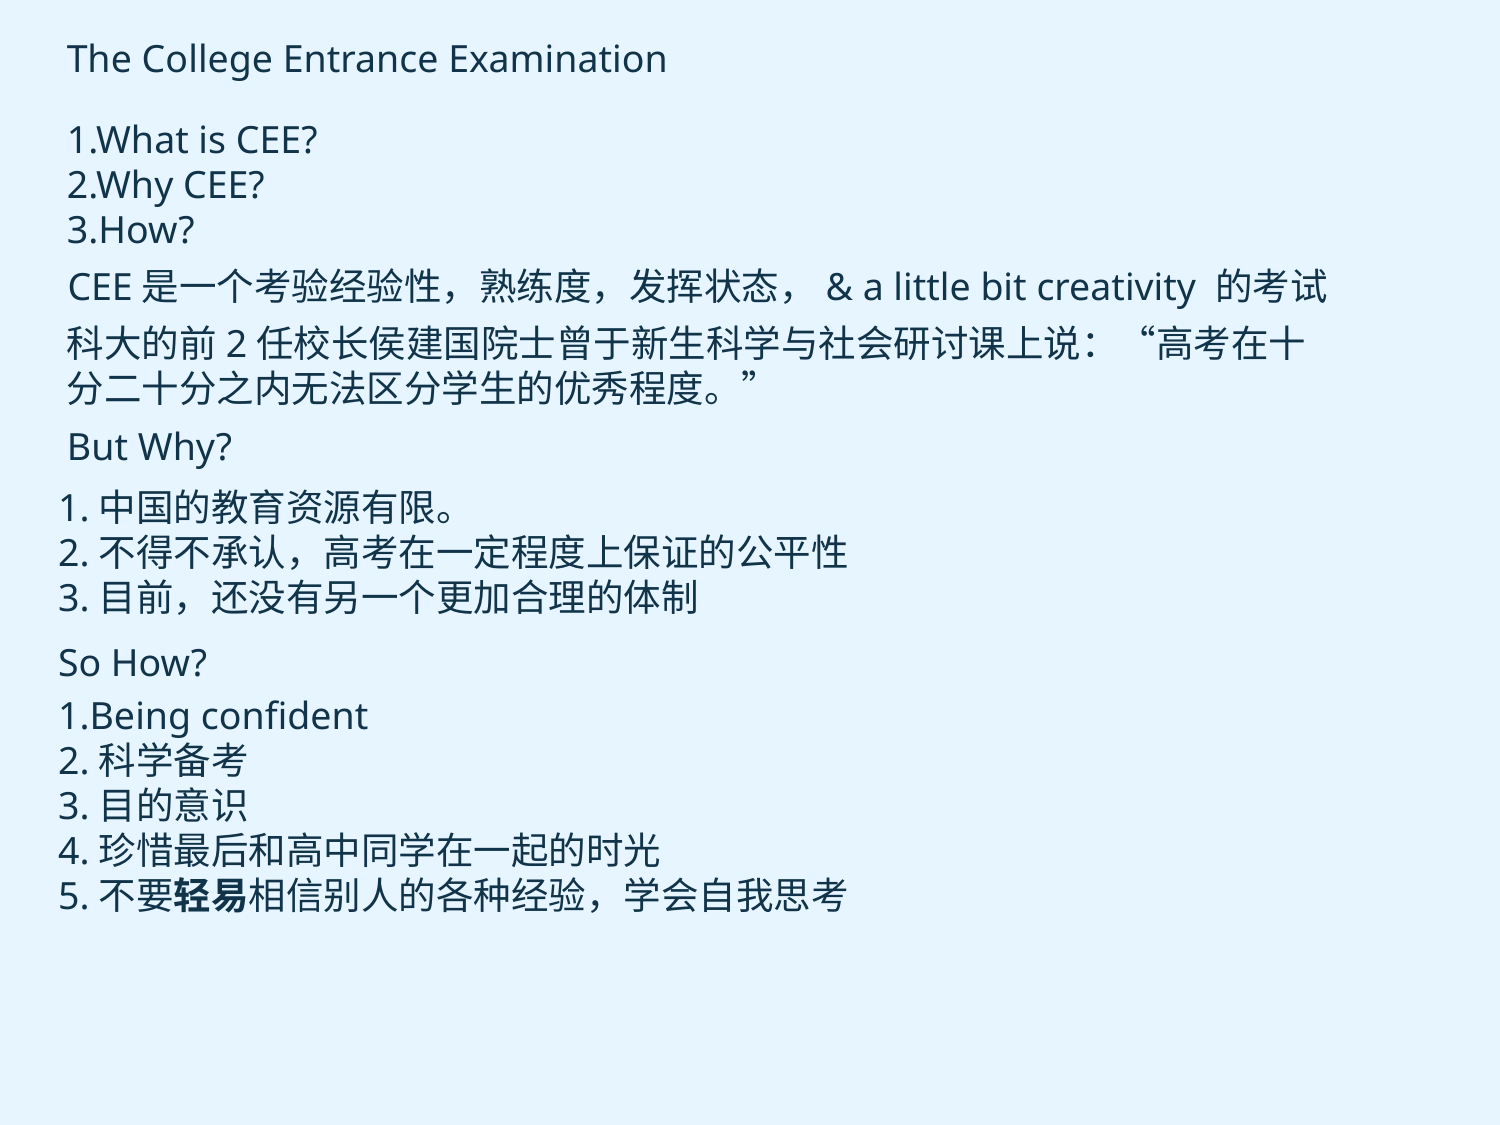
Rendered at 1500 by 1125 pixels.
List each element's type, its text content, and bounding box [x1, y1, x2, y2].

text_box 1.What is CEE? 2.Why CEE? 3.How? [52, 108, 569, 255]
text_box So How? [43, 631, 461, 684]
text_box 1.Being confident 2.科学备考 3.目的意识 4.珍惜最后和高中同学在一起的时光 5.不要轻易相信别人的各种经验，学会自我思考 [43, 684, 1311, 925]
text_box 科大的前2任校长侯建国院士曾于新生科学与社会研讨课上说：“高考在十分二十分之内无法区分学生的优秀程度。” [52, 313, 1356, 418]
text_box CEE是一个考验经验性，熟练度，发挥状态，& a little bit creativity 的考试 [52, 255, 1374, 316]
text_box 1.中国的教育资源有限。 2.不得不承认，高考在一定程度上保证的公平性 3.目前，还没有另一个更加合理的体制 [43, 476, 913, 626]
text_box The College Entrance Examination [52, 27, 773, 88]
text_box But Why? [52, 415, 554, 476]
